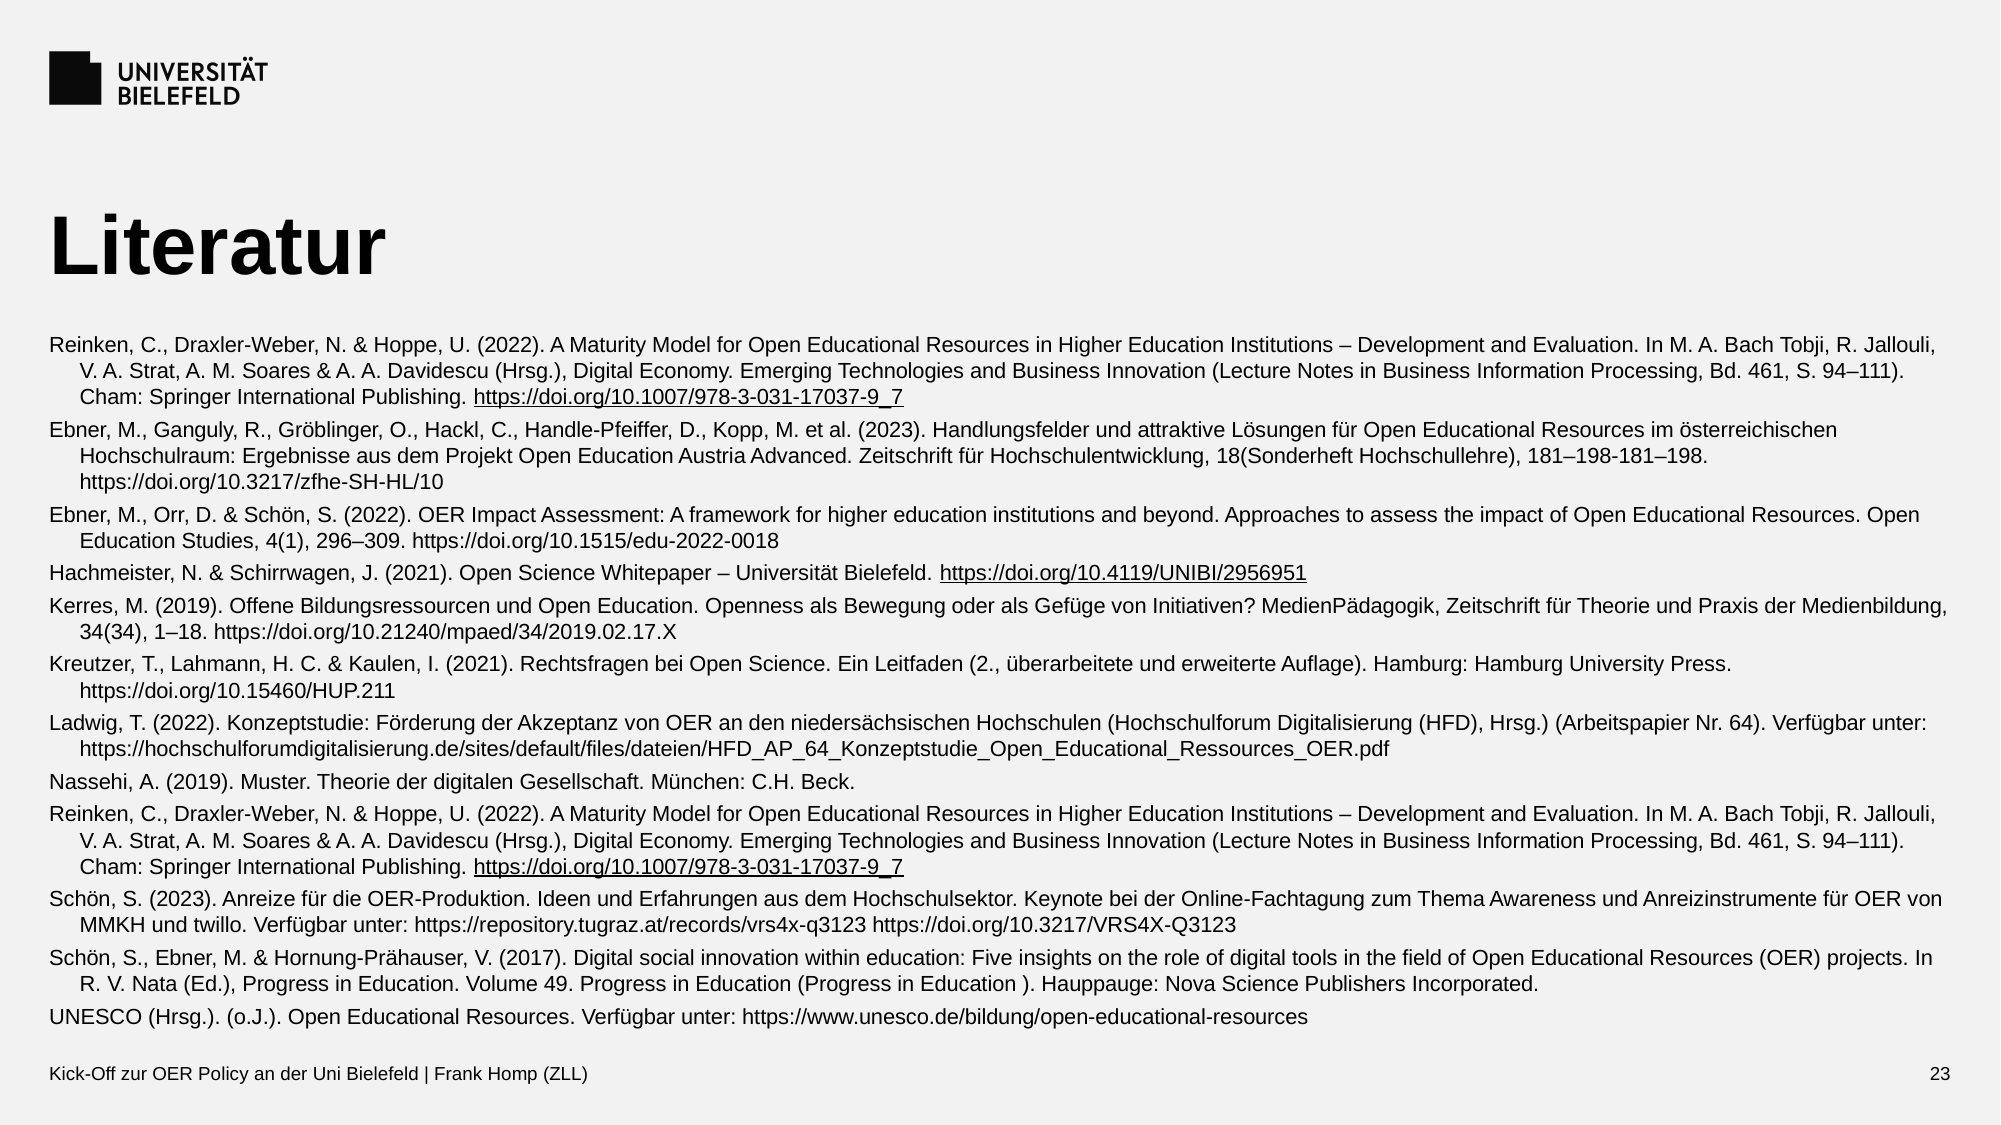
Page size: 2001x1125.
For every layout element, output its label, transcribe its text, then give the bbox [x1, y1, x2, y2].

picture [49, 51, 268, 105]
title Literatur [49, 202, 1951, 316]
list Reinken, C., Draxler-Weber, N. & Hoppe, U. (2022). A Maturity Model for Open Educational Resources in Higher Education Institutions – Development and Evaluation. In M. A. Bach Tobji, R. Jallouli, V. A. Strat, A. M. Soares & A. A. Davidescu (Hrsg.), Digital Economy. Emerging Technologies and Business Innovation (Lecture Notes in Business Information Processing, Bd. 461, S. 94–111). Cham: Springer International Publishing. https://doi.org/10.1007/978-3-031-17037-9_7 Ebner, M., Ganguly, R., Gröblinger, O., Hackl, C., Handle-Pfeiffer, D., Kopp, M. et al. (2023). Handlungsfelder und attraktive Lösungen für Open Educational Resources im österreichischen Hochschulraum: Ergebnisse aus dem Projekt Open Education Austria Advanced. Zeitschrift für Hochschulentwicklung, 18(Sonderheft Hochschullehre), 181–198-181–198. https://doi.org/10.3217/zfhe-SH-HL/10 Ebner, M., Orr, D. & Schön, S. (2022). OER Impact Assessment: A framework for higher education institutions and beyond. Approaches to assess the impact of Open Educational Resources. Open Education Studies, 4(1), 296–309. https://doi.org/10.1515/edu-2022-0018 Hachmeister, N. & Schirrwagen, J. (2021). Open Science Whitepaper – Universität Bielefeld. https://doi.org/10.4119/UNIBI/2956951 Kerres, M. (2019). Offene Bildungsressourcen und Open Education. Openness als Bewegung oder als Gefüge von Initiativen? MedienPädagogik, Zeitschrift für Theorie und Praxis der Medienbildung, 34(34), 1–18. https://doi.org/10.21240/mpaed/34/2019.02.17.X Kreutzer, T., Lahmann, H. C. & Kaulen, I. (2021). Rechtsfragen bei Open Science. Ein Leitfaden (2., überarbeitete und erweiterte Auflage). Hamburg: Hamburg University Press. https://doi.org/10.15460/HUP.211 Ladwig, T. (2022). Konzeptstudie: Förderung der Akzeptanz von OER an den niedersächsischen Hochschulen (Hochschulforum Digitalisierung (HFD), Hrsg.) (Arbeitspapier Nr. 64). Verfügbar unter: https://hochschulforumdigitalisierung.de/sites/default/files/dateien/HFD_AP_64_Konzeptstudie_Open_Educational_Ressources_OER.pdf Nassehi, A. (2019). Muster. Theorie der digitalen Gesellschaft. München: C.H. Beck. Reinken, C., Draxler-Weber, N. & Hoppe, U. (2022). A Maturity Model for Open Educational Resources in Higher Education Institutions – Development and Evaluation. In M. A. Bach Tobji, R. Jallouli, V. A. Strat, A. M. Soares & A. A. Davidescu (Hrsg.), Digital Economy. Emerging Technologies and Business Innovation (Lecture Notes in Business Information Processing, Bd. 461, S. 94–111). Cham: Springer International Publishing. https://doi.org/10.1007/978-3-031-17037-9_7 Schön, S. (2023). Anreize für die OER-Produktion. Ideen und Erfahrungen aus dem Hochschulsektor. Keynote bei der Online-Fachtagung zum Thema Awareness und Anreizinstrumente für OER von MMKH und twillo. Verfügbar unter: https://repository.tugraz.at/records/vrs4x-q3123 https://doi.org/10.3217/VRS4X-Q3123 Schön, S., Ebner, M. & Hornung-Prähauser, V. (2017). Digital social innovation within education: Five insights on the role of digital tools in the field of Open Educational Resources (OER) projects. In R. V. Nata (Ed.), Progress in Education. Volume 49. Progress in Education (Progress in Education ). Hauppauge: Nova Science Publishers Incorporated. UNESCO (Hrsg.). (o.J.). Open Educational Resources. Verfügbar unter: https://www.unesco.de/bildung/open-educational-resources [49, 330, 1951, 1047]
footer Kick-Off zur OER Policy an der Uni Bielefeld | Frank Homp (ZLL) [49, 1061, 1741, 1096]
slide_number 23 [1891, 1061, 1951, 1096]
